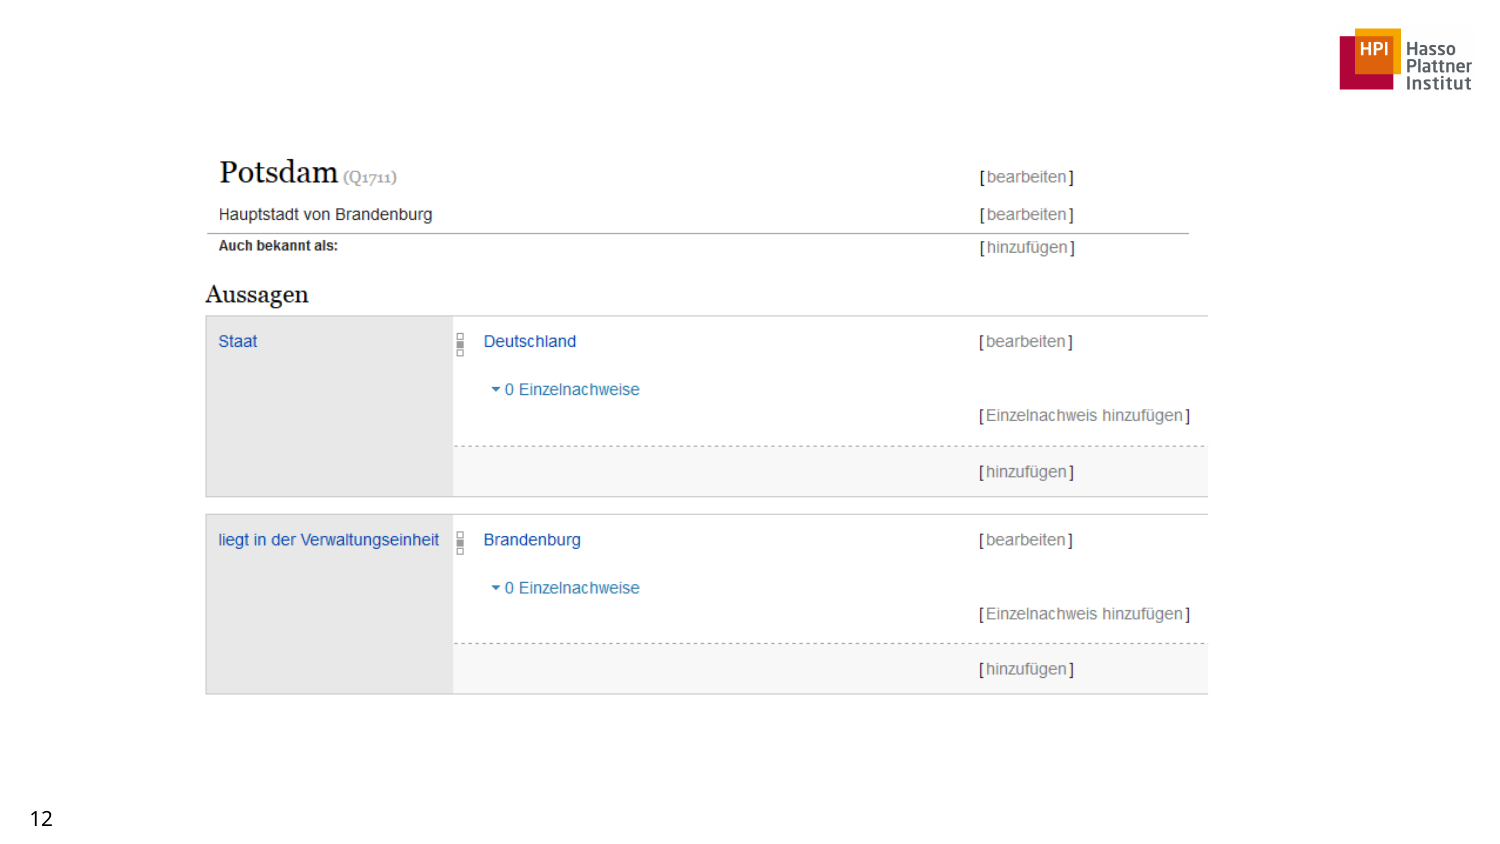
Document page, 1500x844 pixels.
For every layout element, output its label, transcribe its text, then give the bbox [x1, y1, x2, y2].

picture [185, 138, 1209, 703]
slide_number 12 [29, 805, 65, 836]
picture [1338, 26, 1475, 93]
